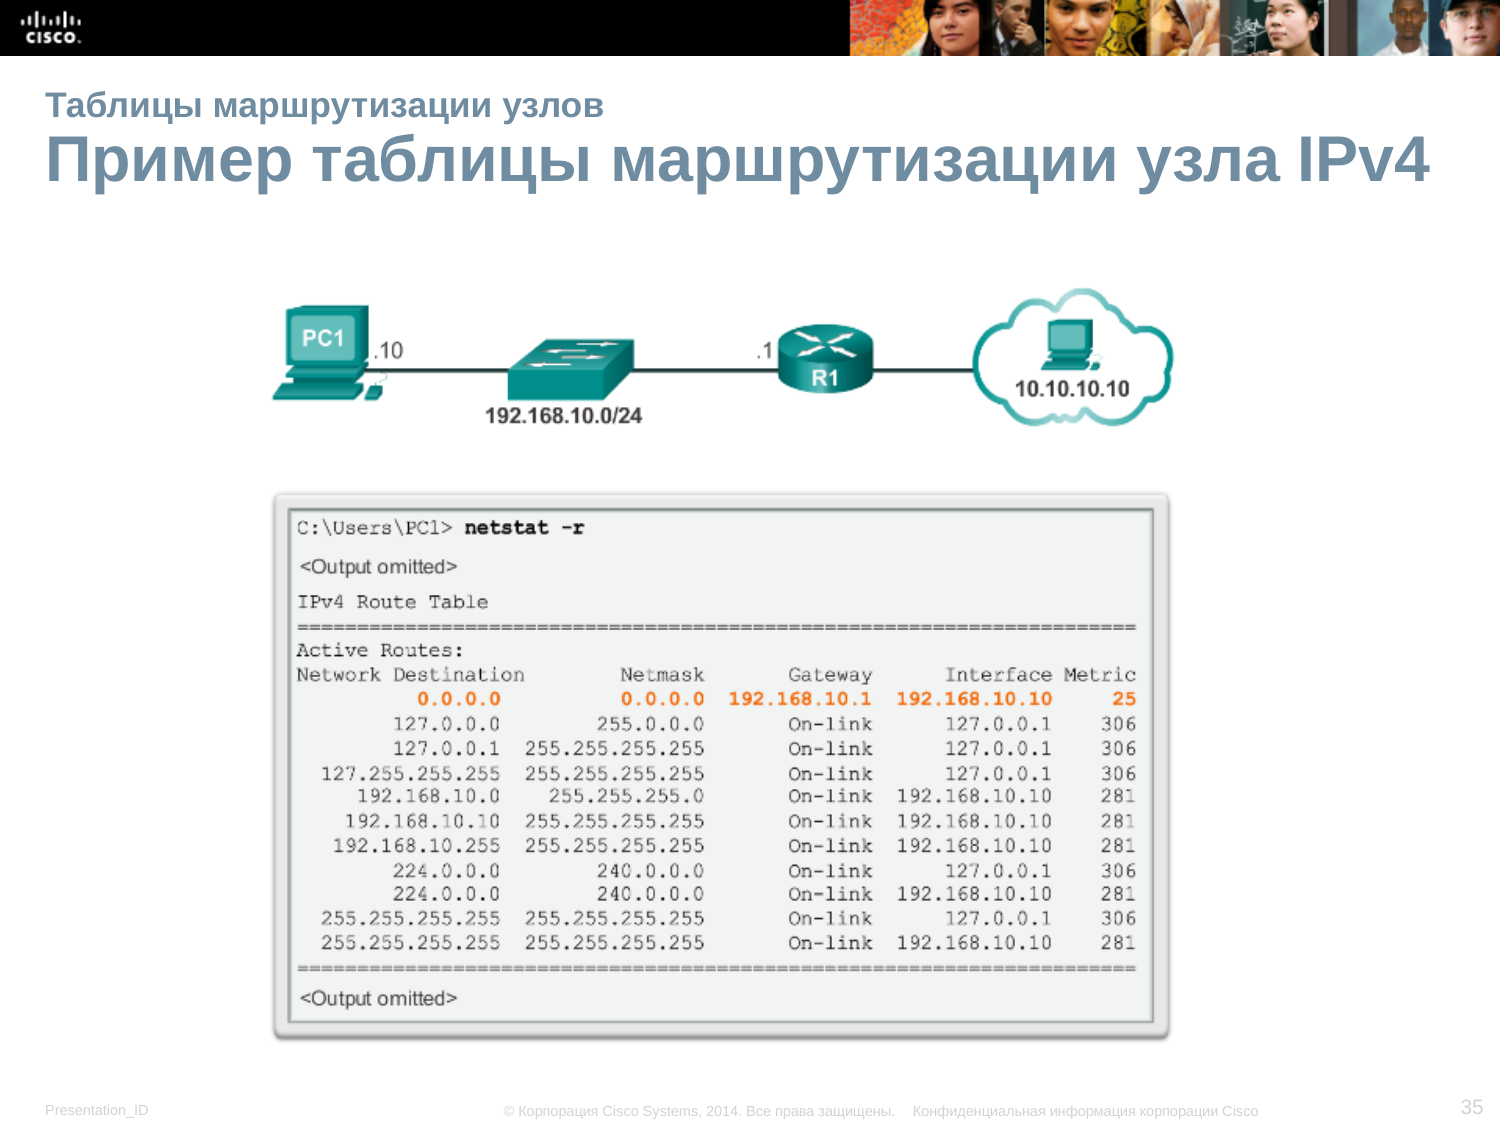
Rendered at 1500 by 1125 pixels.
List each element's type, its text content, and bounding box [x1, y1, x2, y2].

picture [250, 222, 1176, 1048]
title Таблицы маршрутизации узлов Пример таблицы маршрутизации узла IPv4 [31, 64, 1471, 203]
picture [0, 0, 1500, 56]
